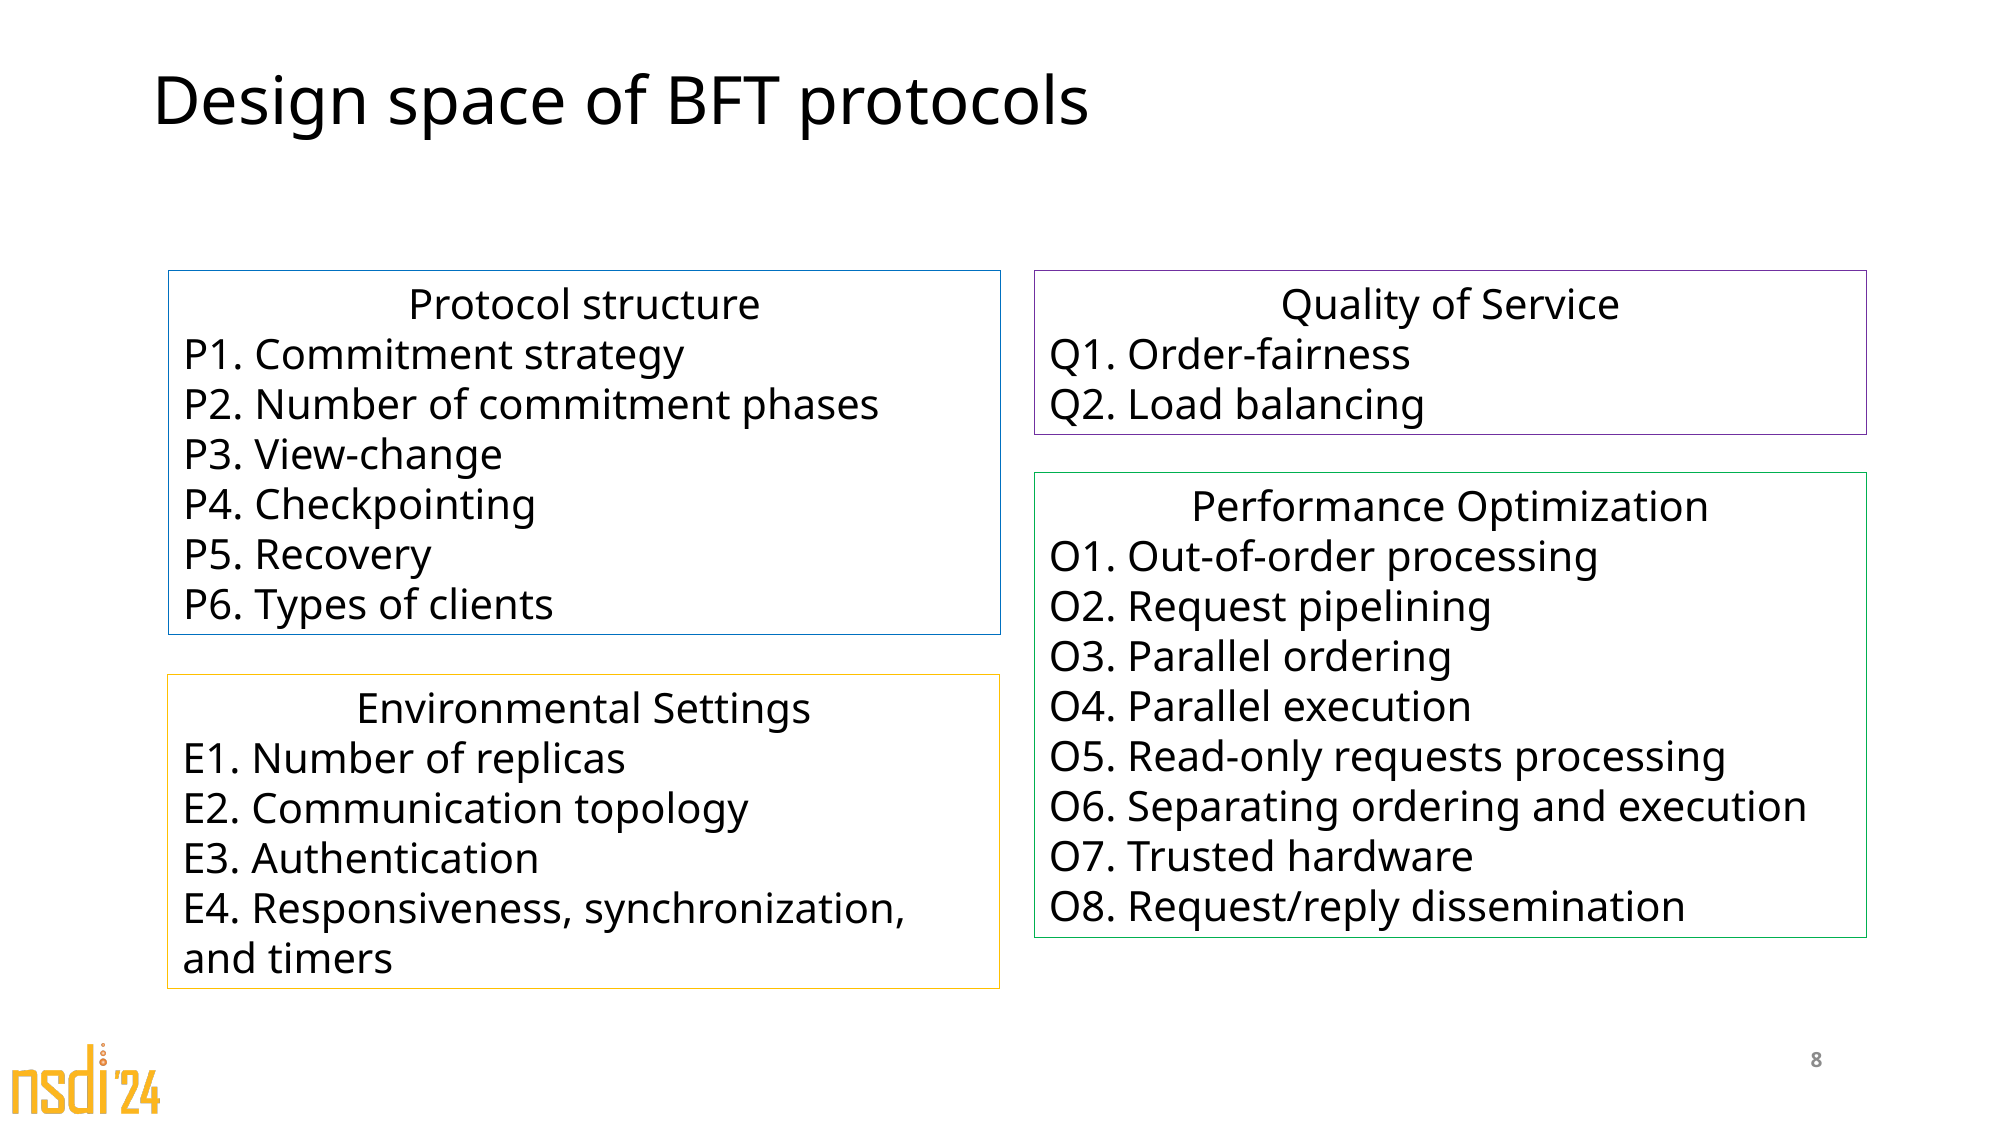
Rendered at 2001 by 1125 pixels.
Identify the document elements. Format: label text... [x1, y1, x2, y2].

text_box Protocol structure P1. Commitment strategy P2. Number of commitment phases P3. View-change P4. Checkpointing P5. Recovery P6. Types of clients [168, 270, 1001, 635]
picture [10, 1040, 163, 1116]
text_box Quality of Service Q1. Order-fairness Q2. Load balancing [1034, 270, 1867, 435]
text_box Environmental Settings E1. Number of replicas E2. Communication topology E3. Authentication E4. Responsiveness, synchronization, and timers [167, 674, 1000, 989]
title Design space of BFT protocols [137, 59, 1863, 210]
text_box Performance Optimization O1. Out-of-order processing O2. Request pipelining O3. Parallel ordering O4. Parallel execution O5. Read-only requests processing O6. Separating ordering and execution O7. Trusted hardware O8. Request/reply dissemination [1034, 472, 1867, 938]
slide_number 8 [1387, 1031, 1838, 1092]
